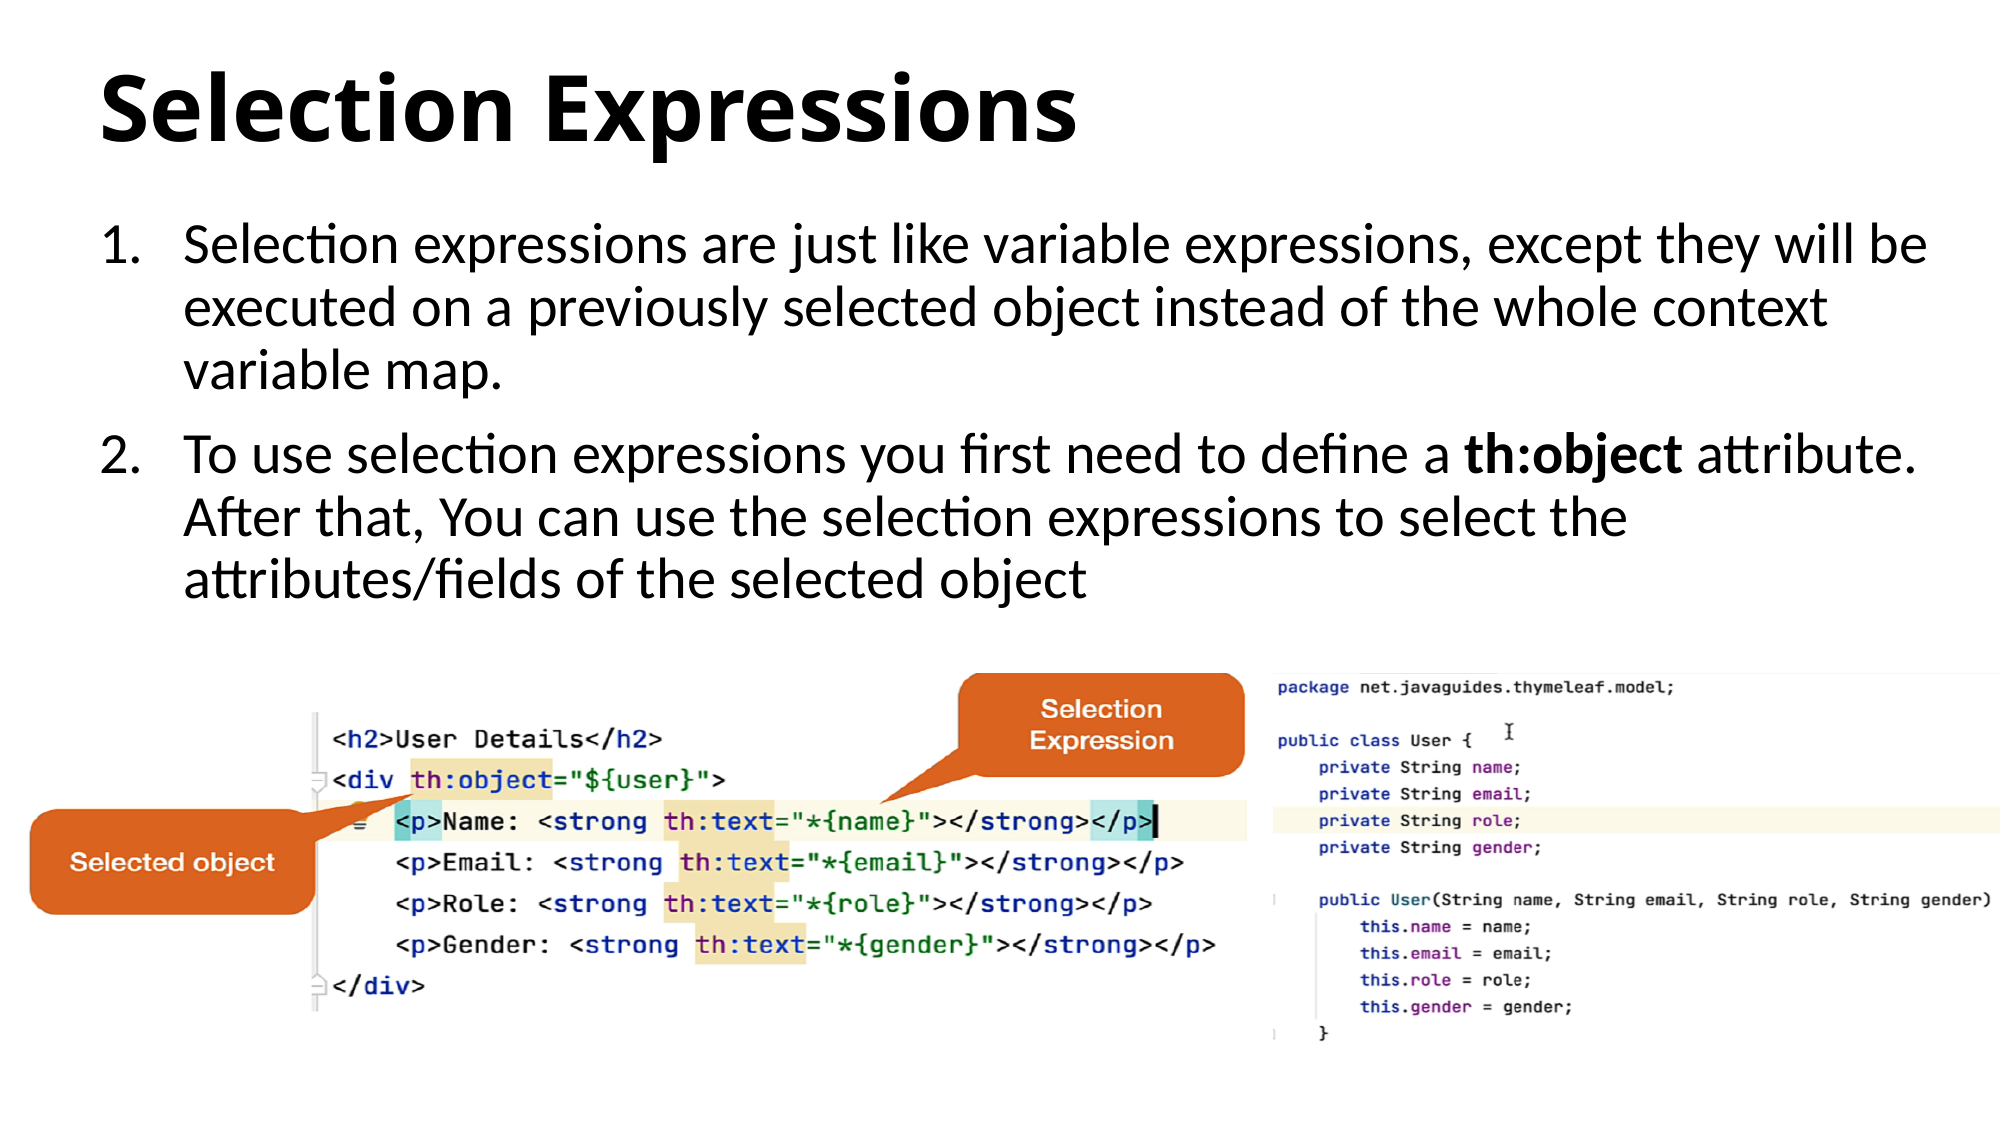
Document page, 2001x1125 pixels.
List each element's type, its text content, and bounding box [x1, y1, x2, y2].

list Selection expressions are just like variable expressions, except they will be executed on a previously selected object instead of the whole context variable map. To use selection expressions you first need to define a th:object attribute. After that, You can use the selection expressions to select the attributes/fields of the selected object [84, 205, 1981, 636]
title Selection Expressions [84, 3, 1810, 205]
picture [0, 673, 2000, 1048]
